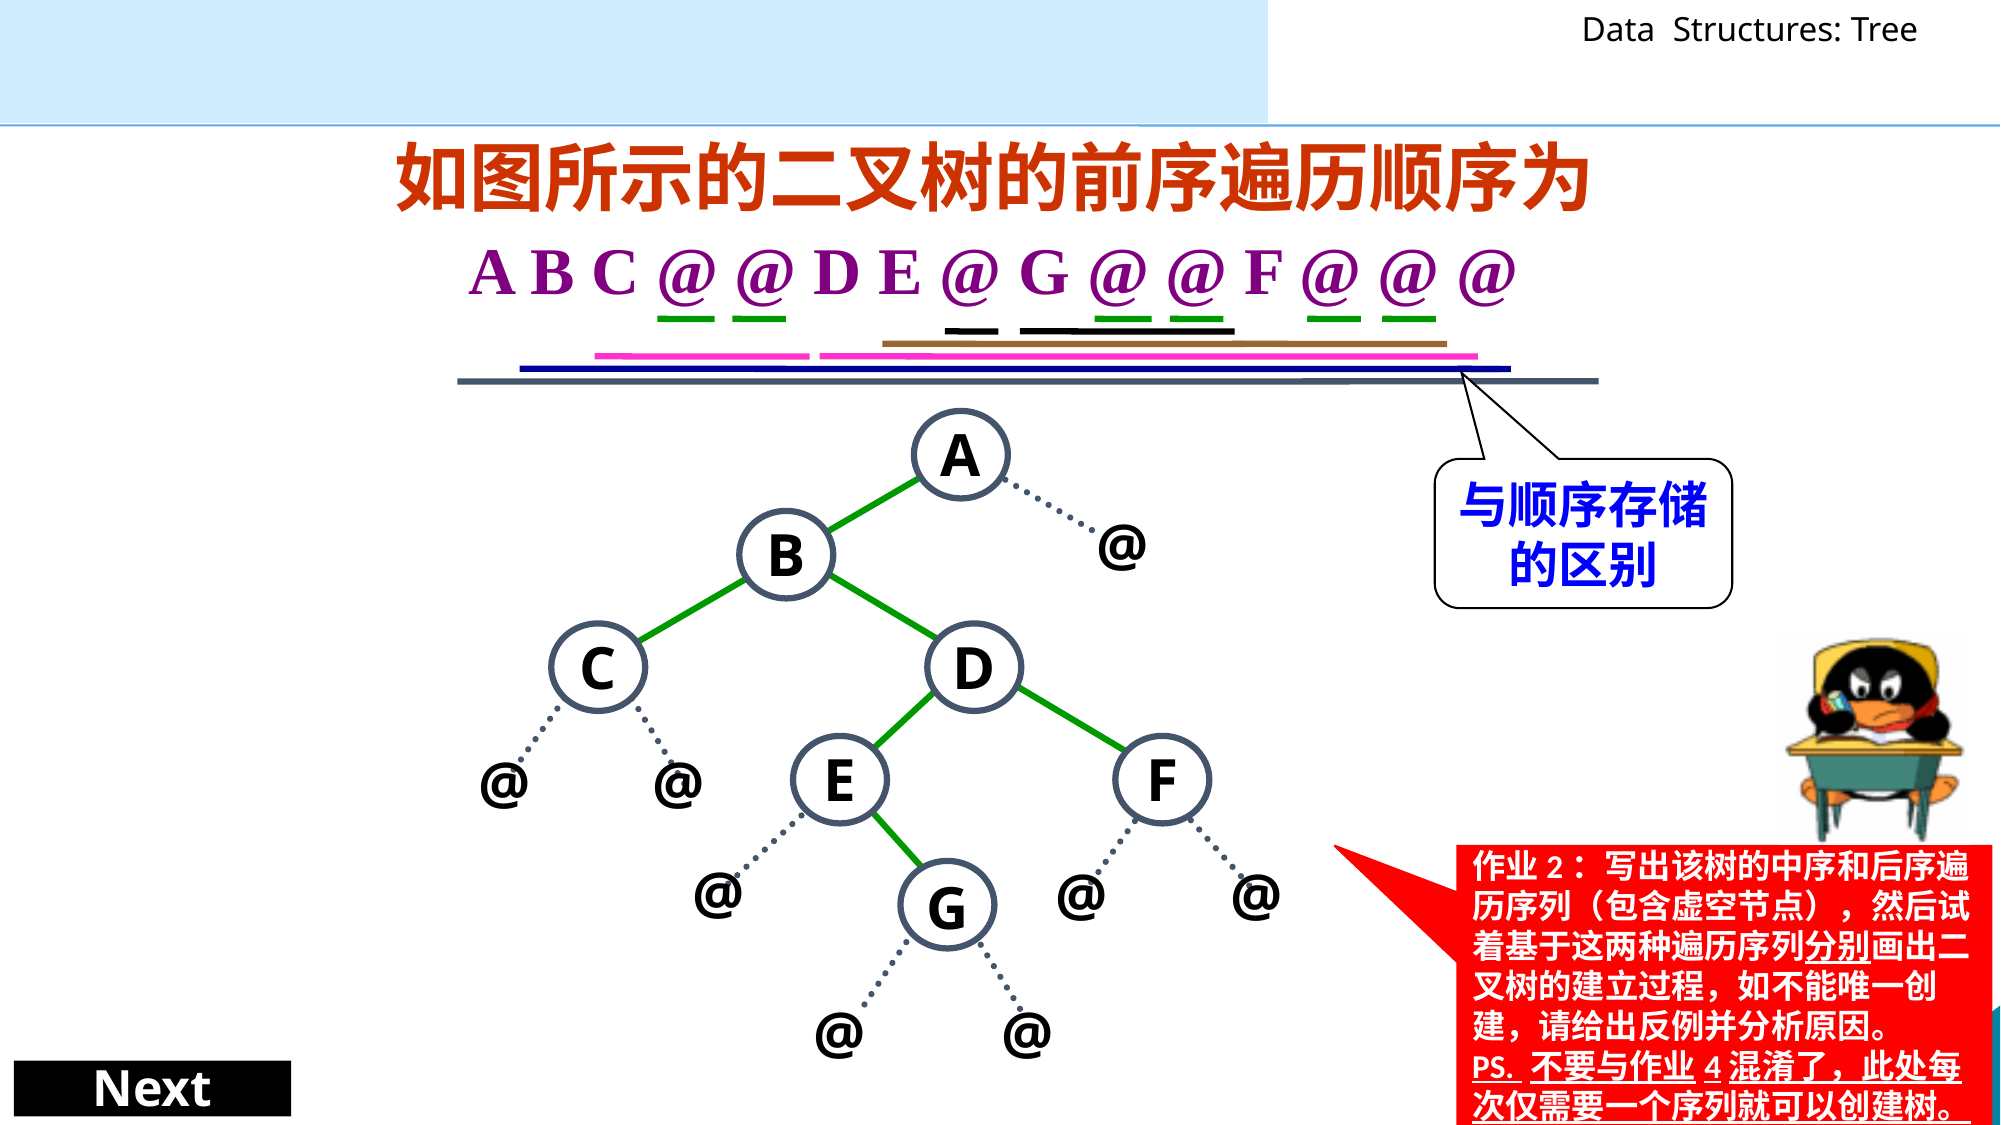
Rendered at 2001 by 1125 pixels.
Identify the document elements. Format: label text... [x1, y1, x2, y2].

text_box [457, 410, 1304, 1074]
text_box 作业2：写出该树的中序和后序遍历序列（包含虚空节点），然后试着基于这两种遍历序列分别画出二叉树的建立过程，如不能唯一创建，请给出反例并分析原因。 PS. 不要与作业4混淆了，此处每次仅需要一个序列就可以创建树。 [1333, 844, 1993, 1125]
text_box 与顺序存储的区别 [1433, 382, 1734, 610]
picture [1779, 631, 1970, 845]
text_box 如图所示的二叉树的前序遍历顺序为 A B C @ @ D E @ G @ @ F @ @ @ [356, 113, 1632, 316]
text_box Next [13, 1060, 292, 1117]
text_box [457, 318, 1599, 382]
